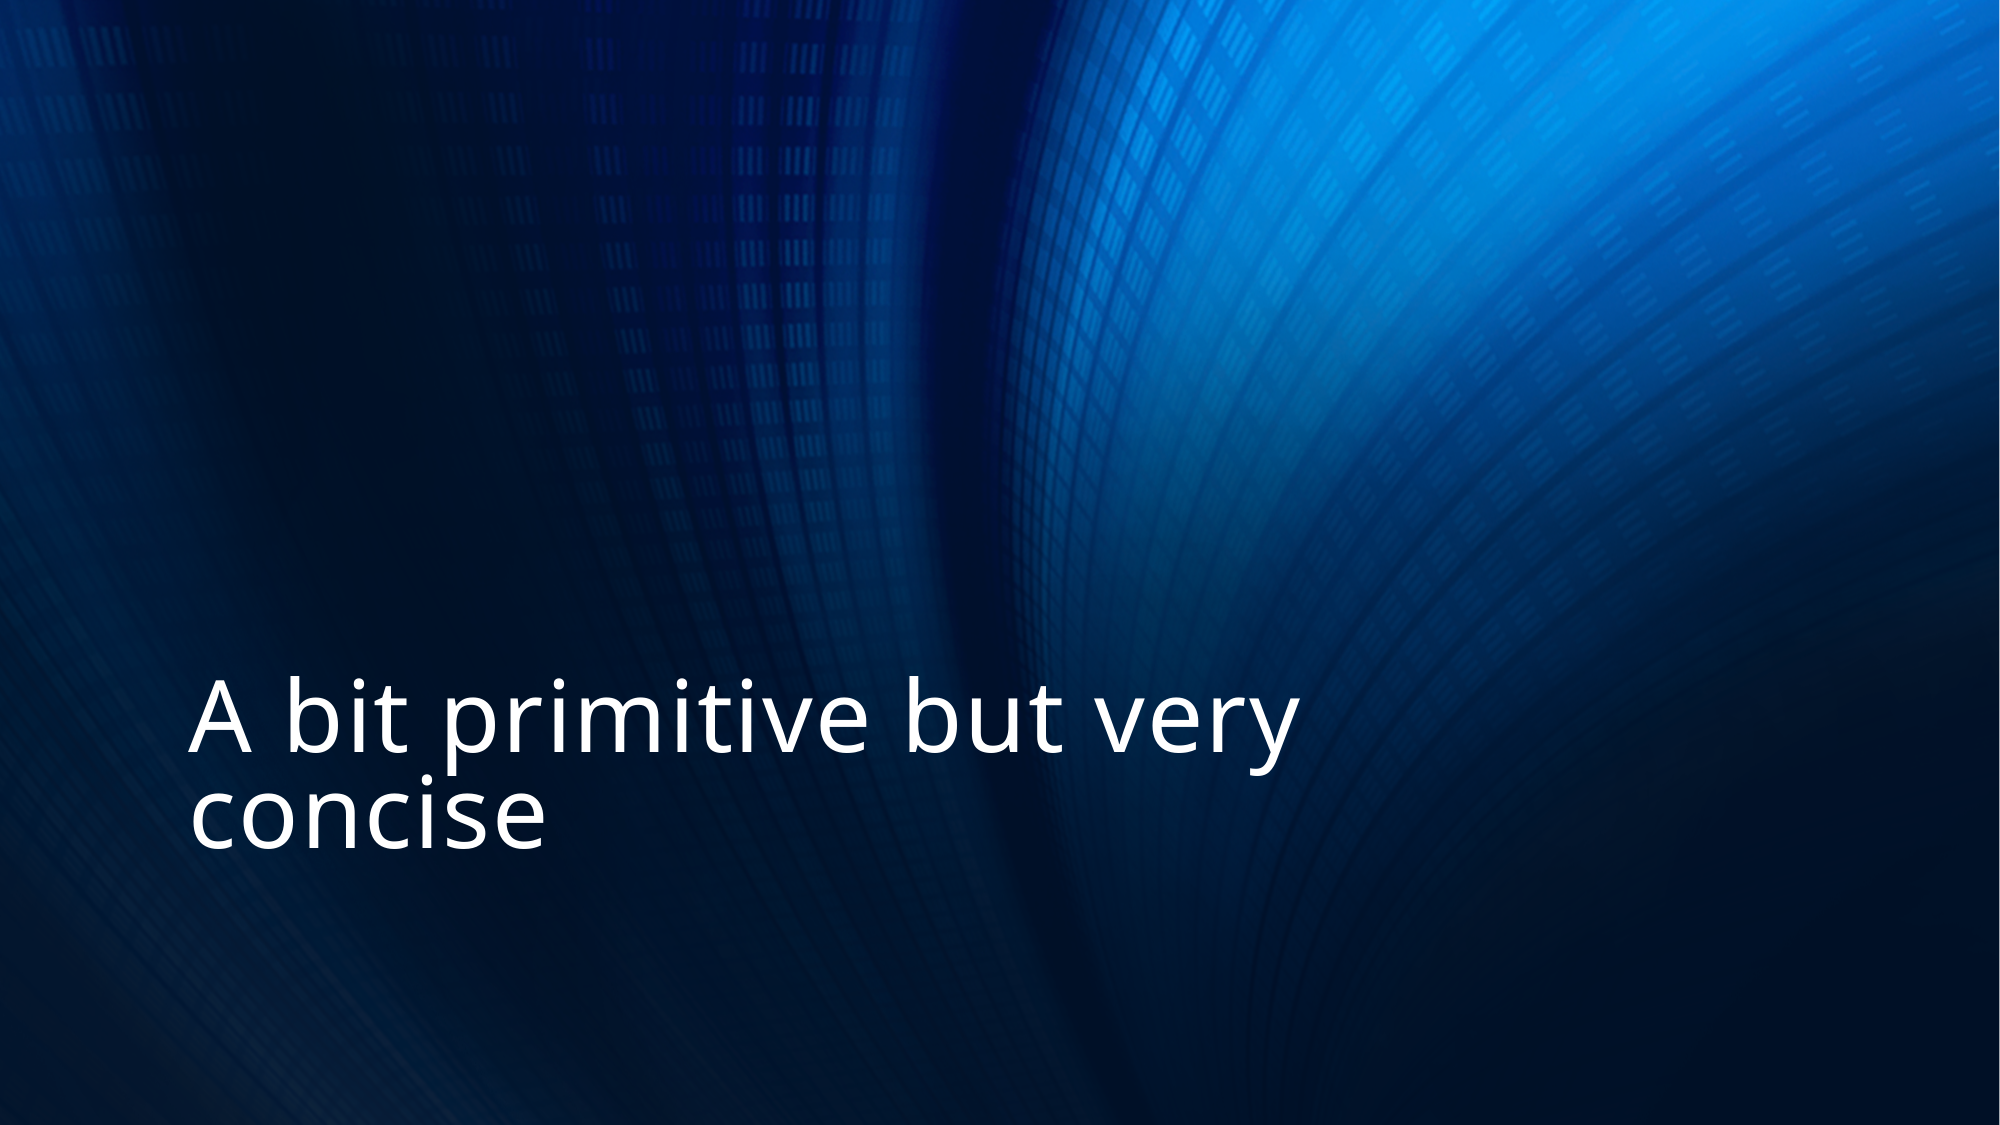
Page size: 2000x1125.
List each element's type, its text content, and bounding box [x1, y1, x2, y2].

title A bit primitive but very concise [173, 412, 1600, 875]
picture [0, 0, 2000, 1125]
